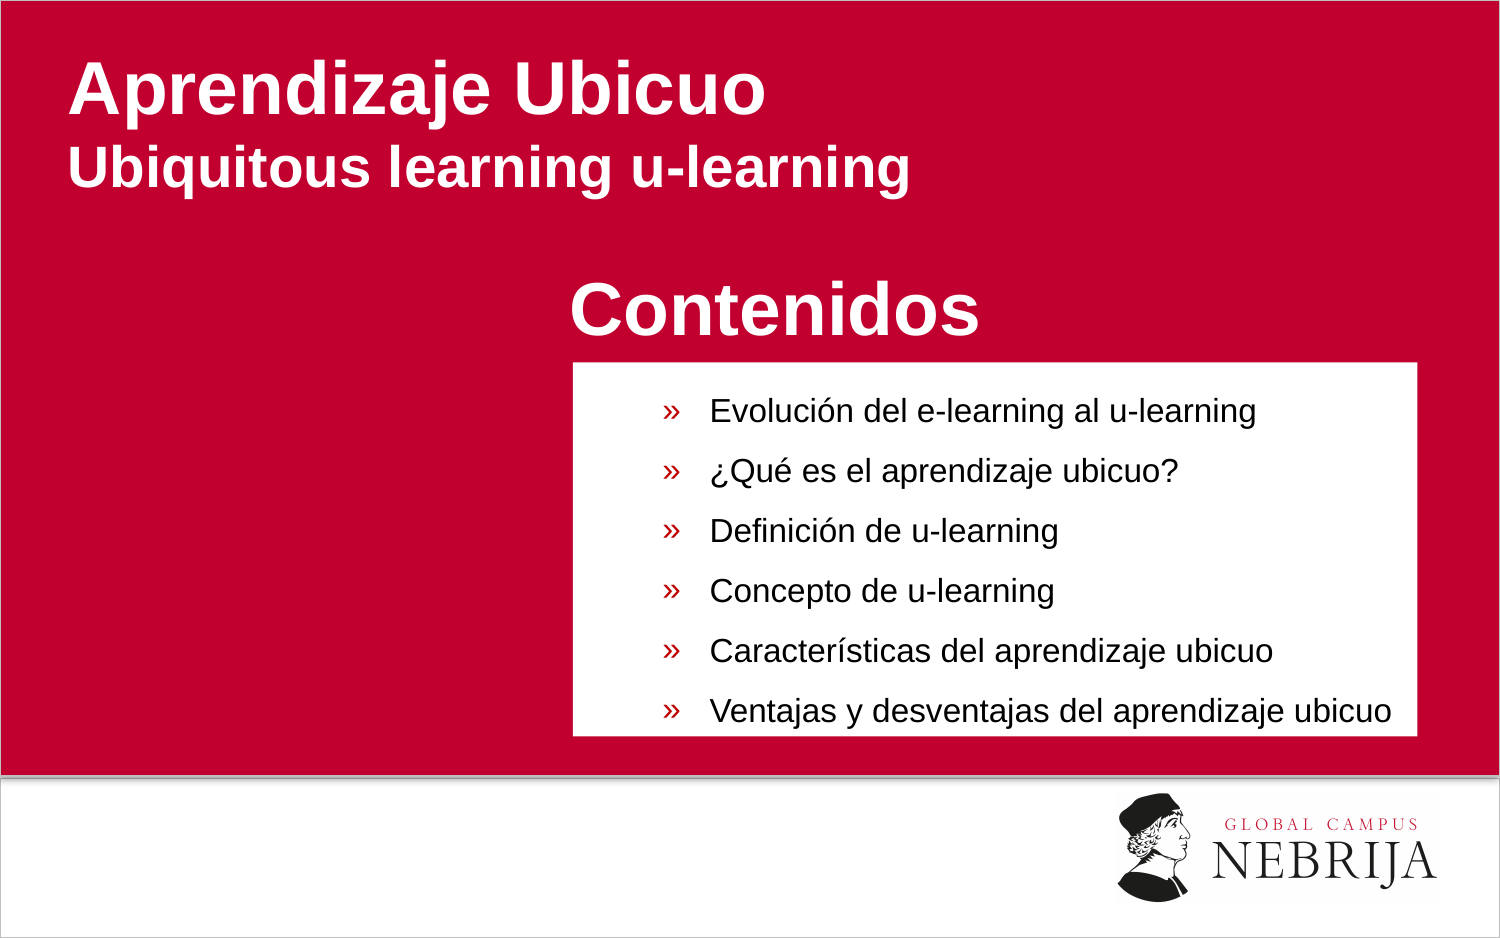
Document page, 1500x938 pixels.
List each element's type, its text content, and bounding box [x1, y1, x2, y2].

text_box Evolución del e-learning al u-learning ¿Qué es el aprendizaje ubicuo? Definición de u-learning Concepto de u-learning Características del aprendizaje ubicuo Ventajas y desventajas del aprendizaje ubicuo [572, 362, 1418, 737]
picture [1116, 792, 1438, 903]
list Aprendizaje Ubicuo Ubiquitous learning u-learning Contenidos [53, 31, 1436, 281]
